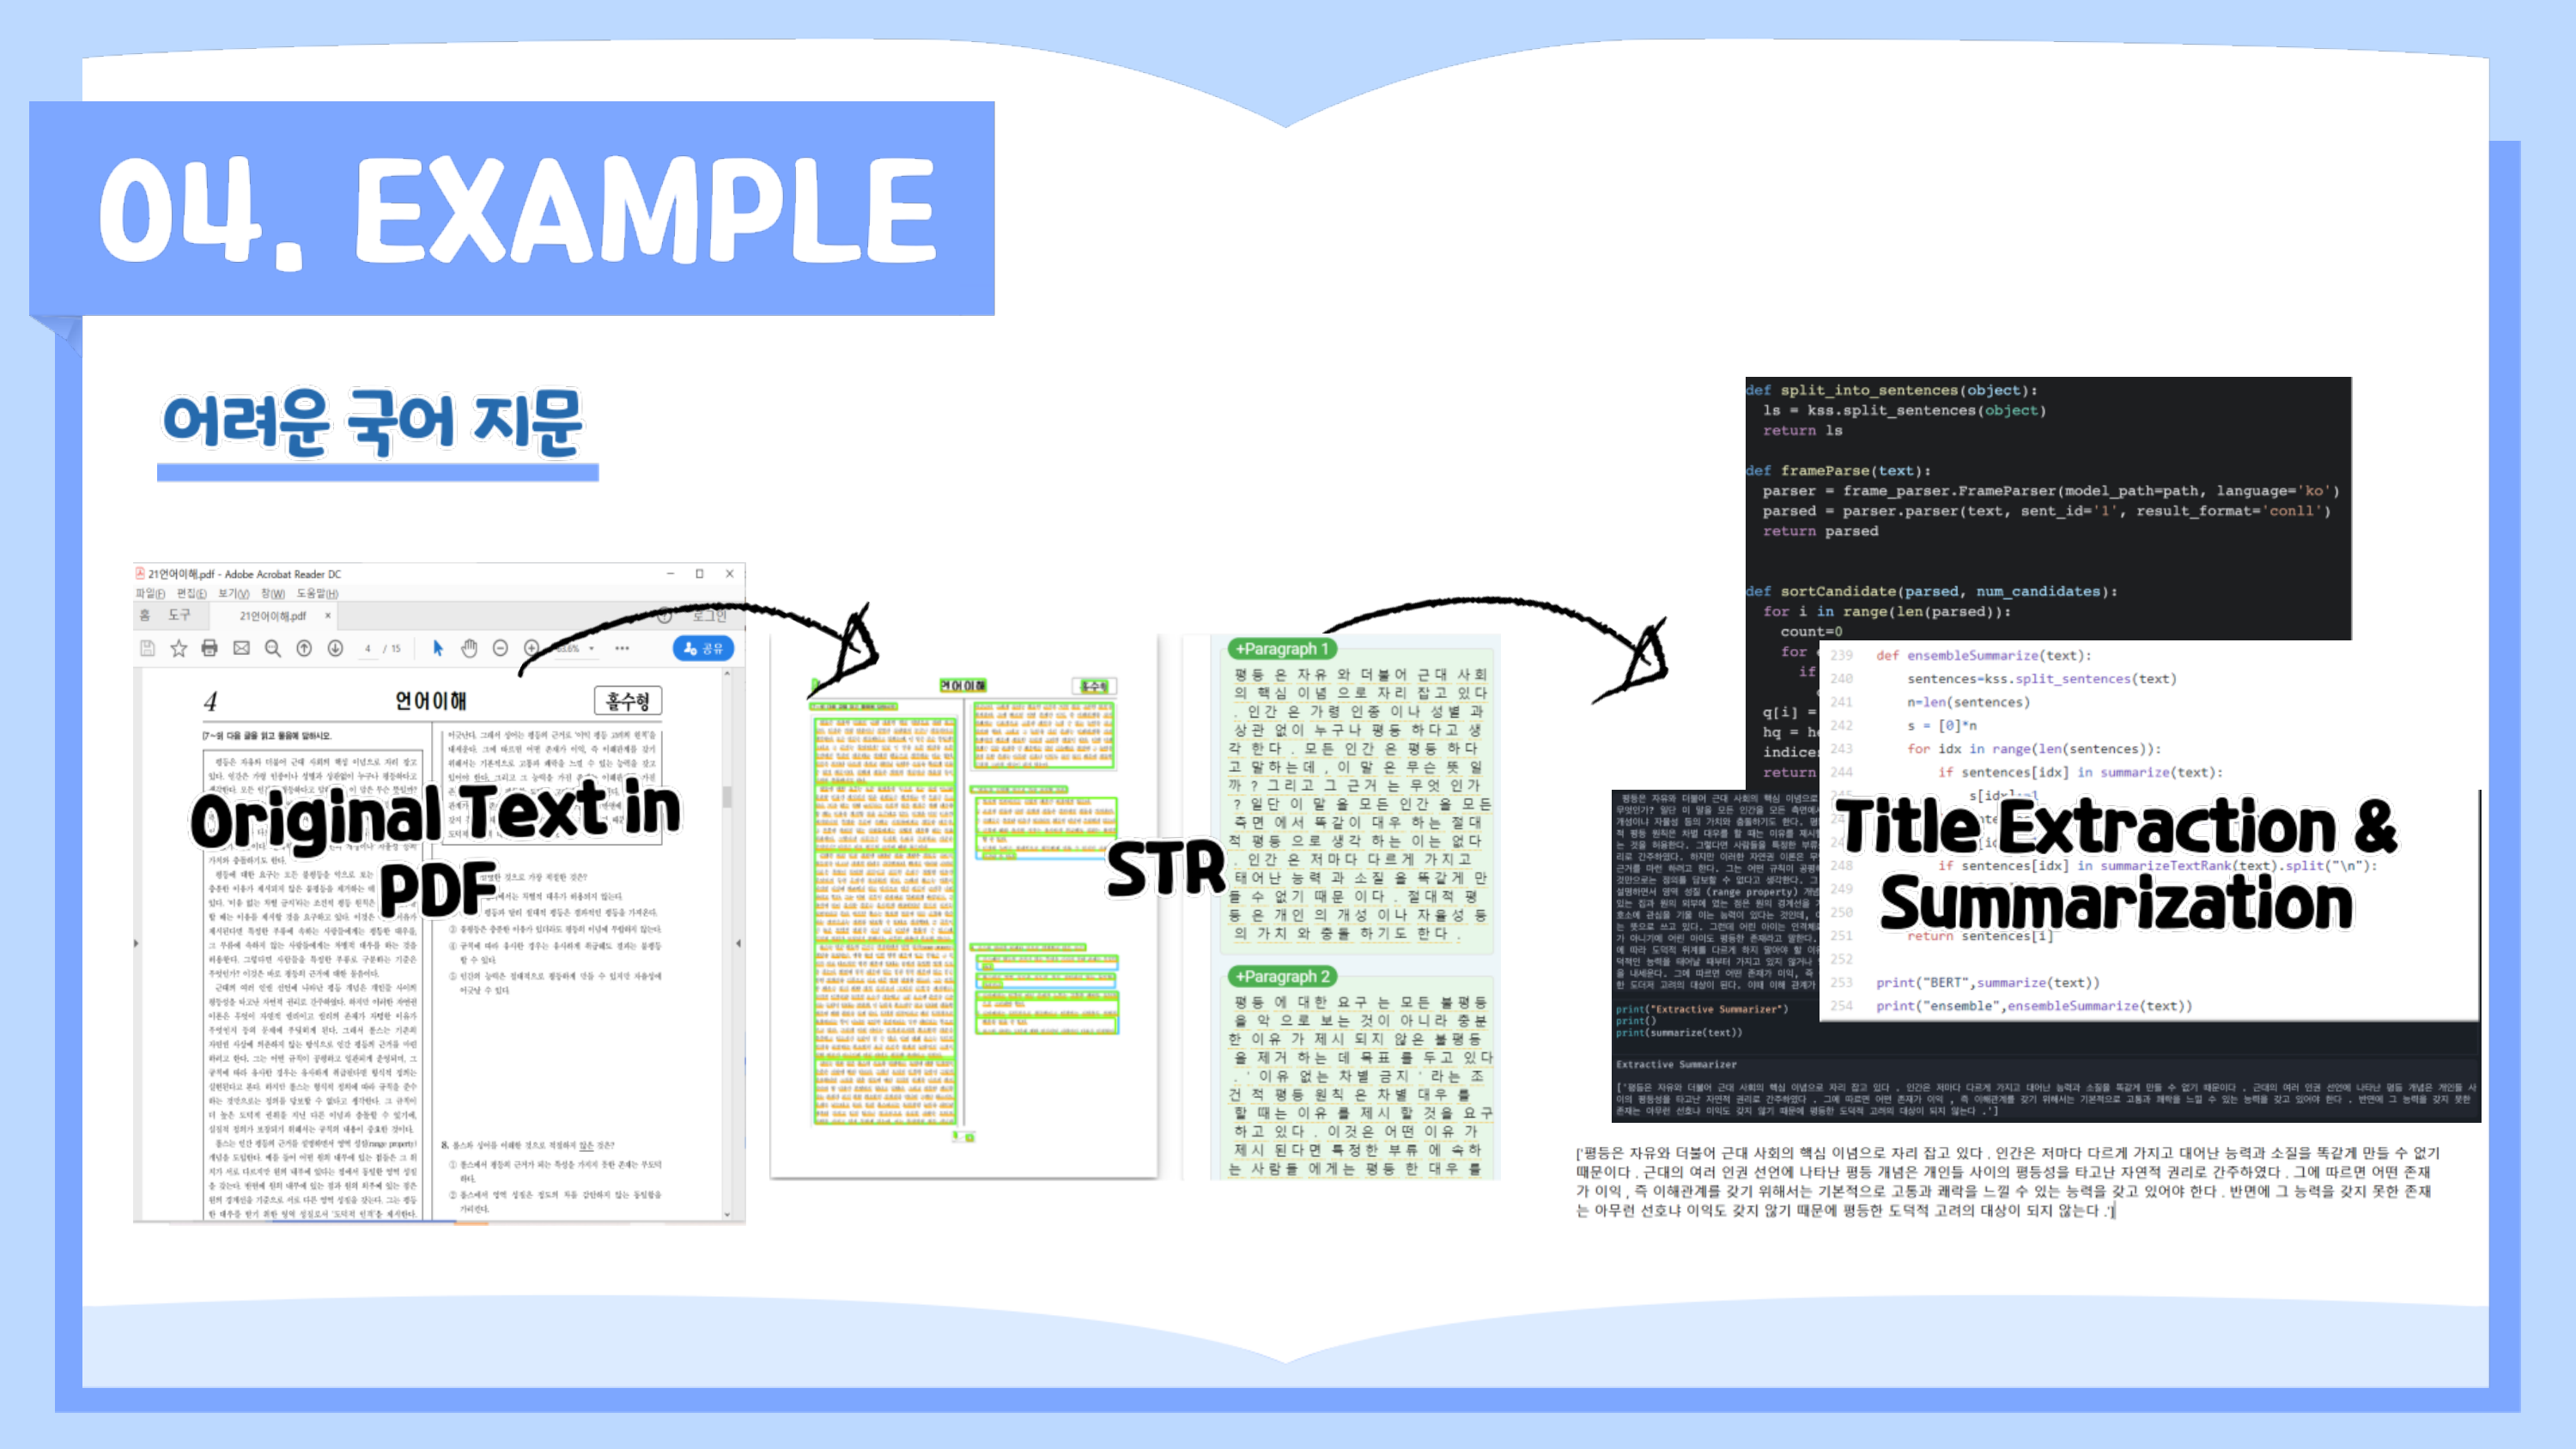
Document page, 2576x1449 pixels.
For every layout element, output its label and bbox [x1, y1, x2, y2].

text_box [1820, 640, 2480, 760]
text_box [55, 141, 2521, 1413]
text_box [1575, 1146, 2445, 1226]
text_box [82, 26, 2493, 1388]
text_box [769, 634, 1501, 1182]
text_box [550, 532, 866, 761]
picture [61, 116, 1004, 546]
text_box [1746, 377, 2354, 788]
picture [143, 747, 769, 1014]
text_box [1350, 526, 1658, 753]
text_box [157, 438, 599, 508]
picture [872, 805, 1313, 997]
text_box [28, 101, 996, 359]
picture [1789, 761, 2485, 1028]
text_box [132, 562, 746, 1226]
text_box [1612, 790, 2482, 1123]
